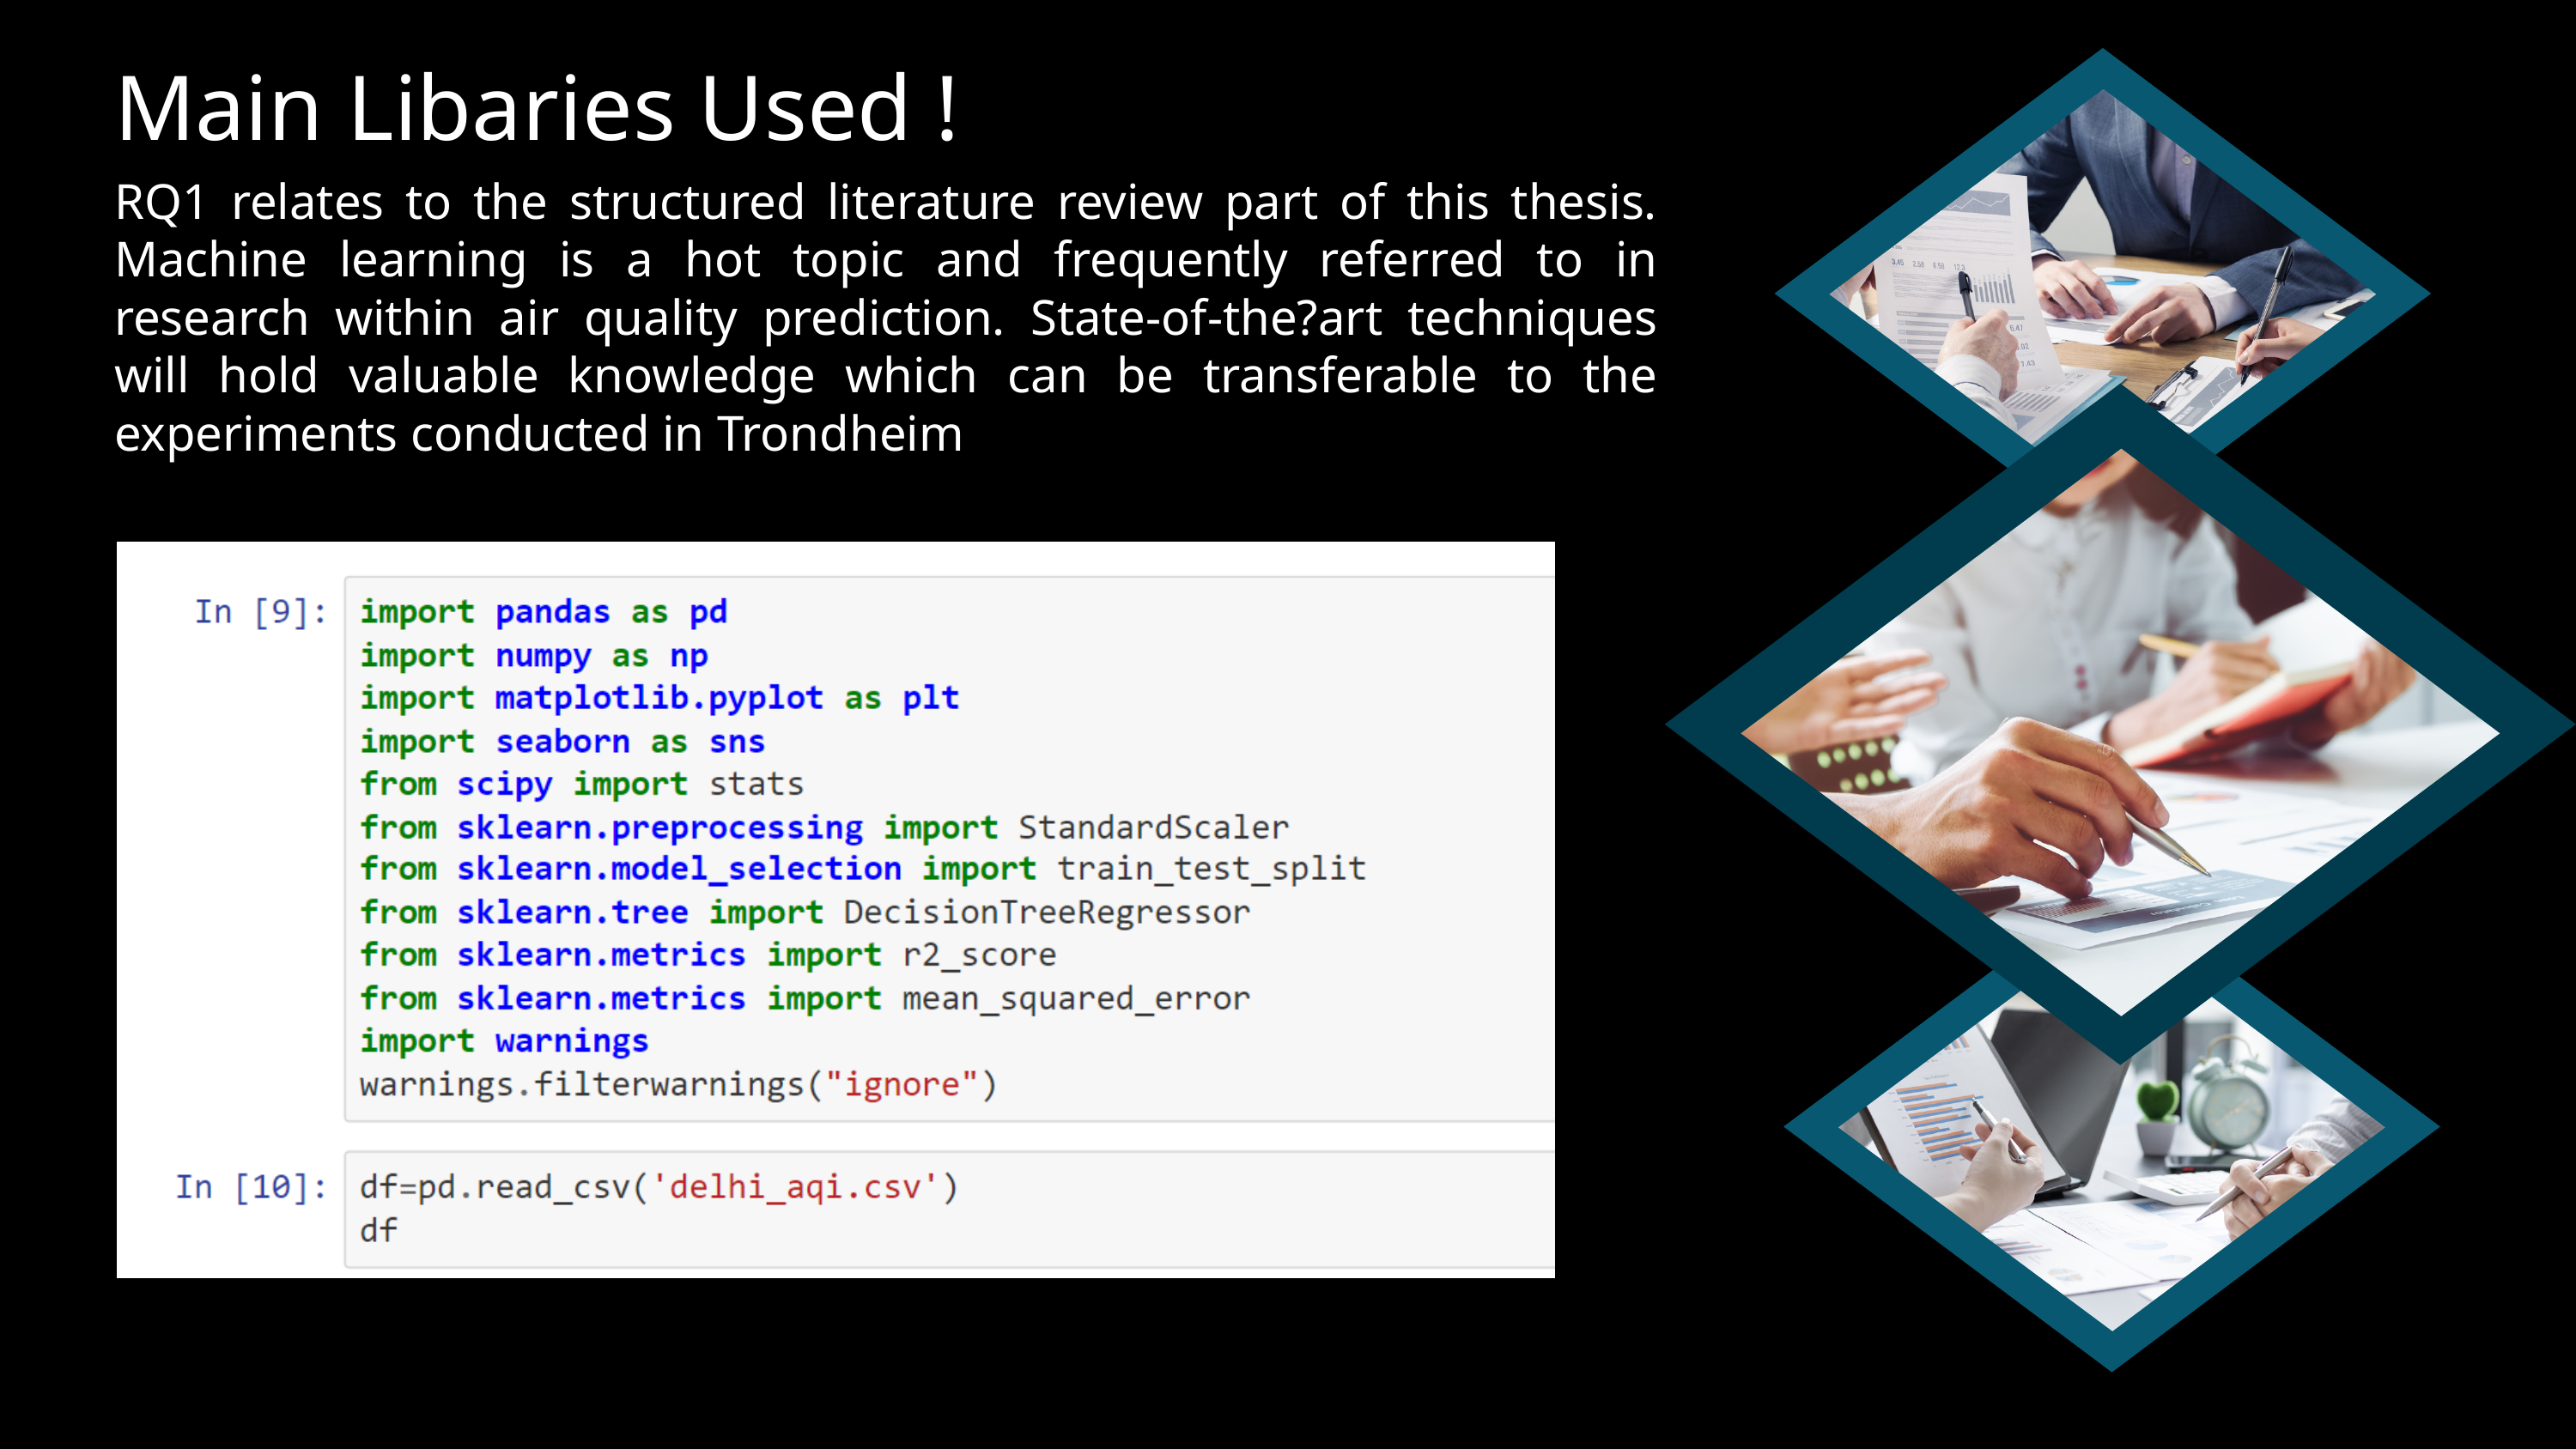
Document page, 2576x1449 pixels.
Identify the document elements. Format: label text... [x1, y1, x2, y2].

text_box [1783, 1073, 2441, 1373]
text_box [1741, 448, 2500, 1017]
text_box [1774, 47, 2432, 382]
text_box [114, 539, 1558, 1282]
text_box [1838, 1073, 2386, 1331]
text_box Main Libaries Used ! [114, 33, 1258, 158]
text_box RQ1 relates to the structured literature review part of this thesis. Machine learning is a hot topic and frequently referred to in research within air quality prediction. State-of-the?art techniques will hold valuable knowledge which can be transferable to the experiments conducted in Trondheim [114, 170, 1658, 461]
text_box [1829, 88, 2377, 382]
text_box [1664, 383, 2576, 1065]
